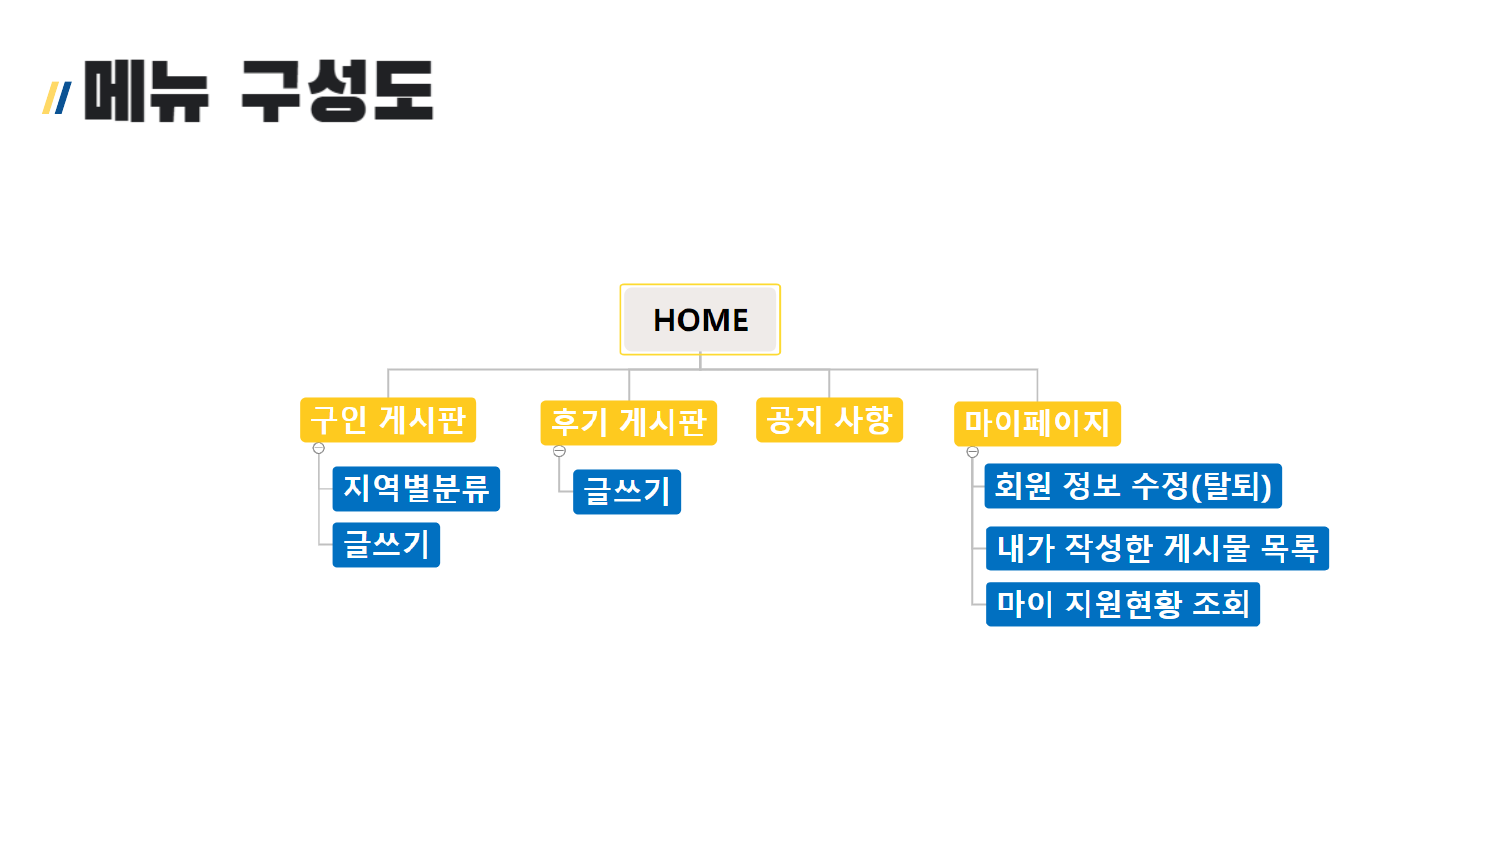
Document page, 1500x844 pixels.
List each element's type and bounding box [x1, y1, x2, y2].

text_box [41, 81, 72, 115]
picture [84, 56, 436, 126]
picture [228, 205, 1350, 677]
